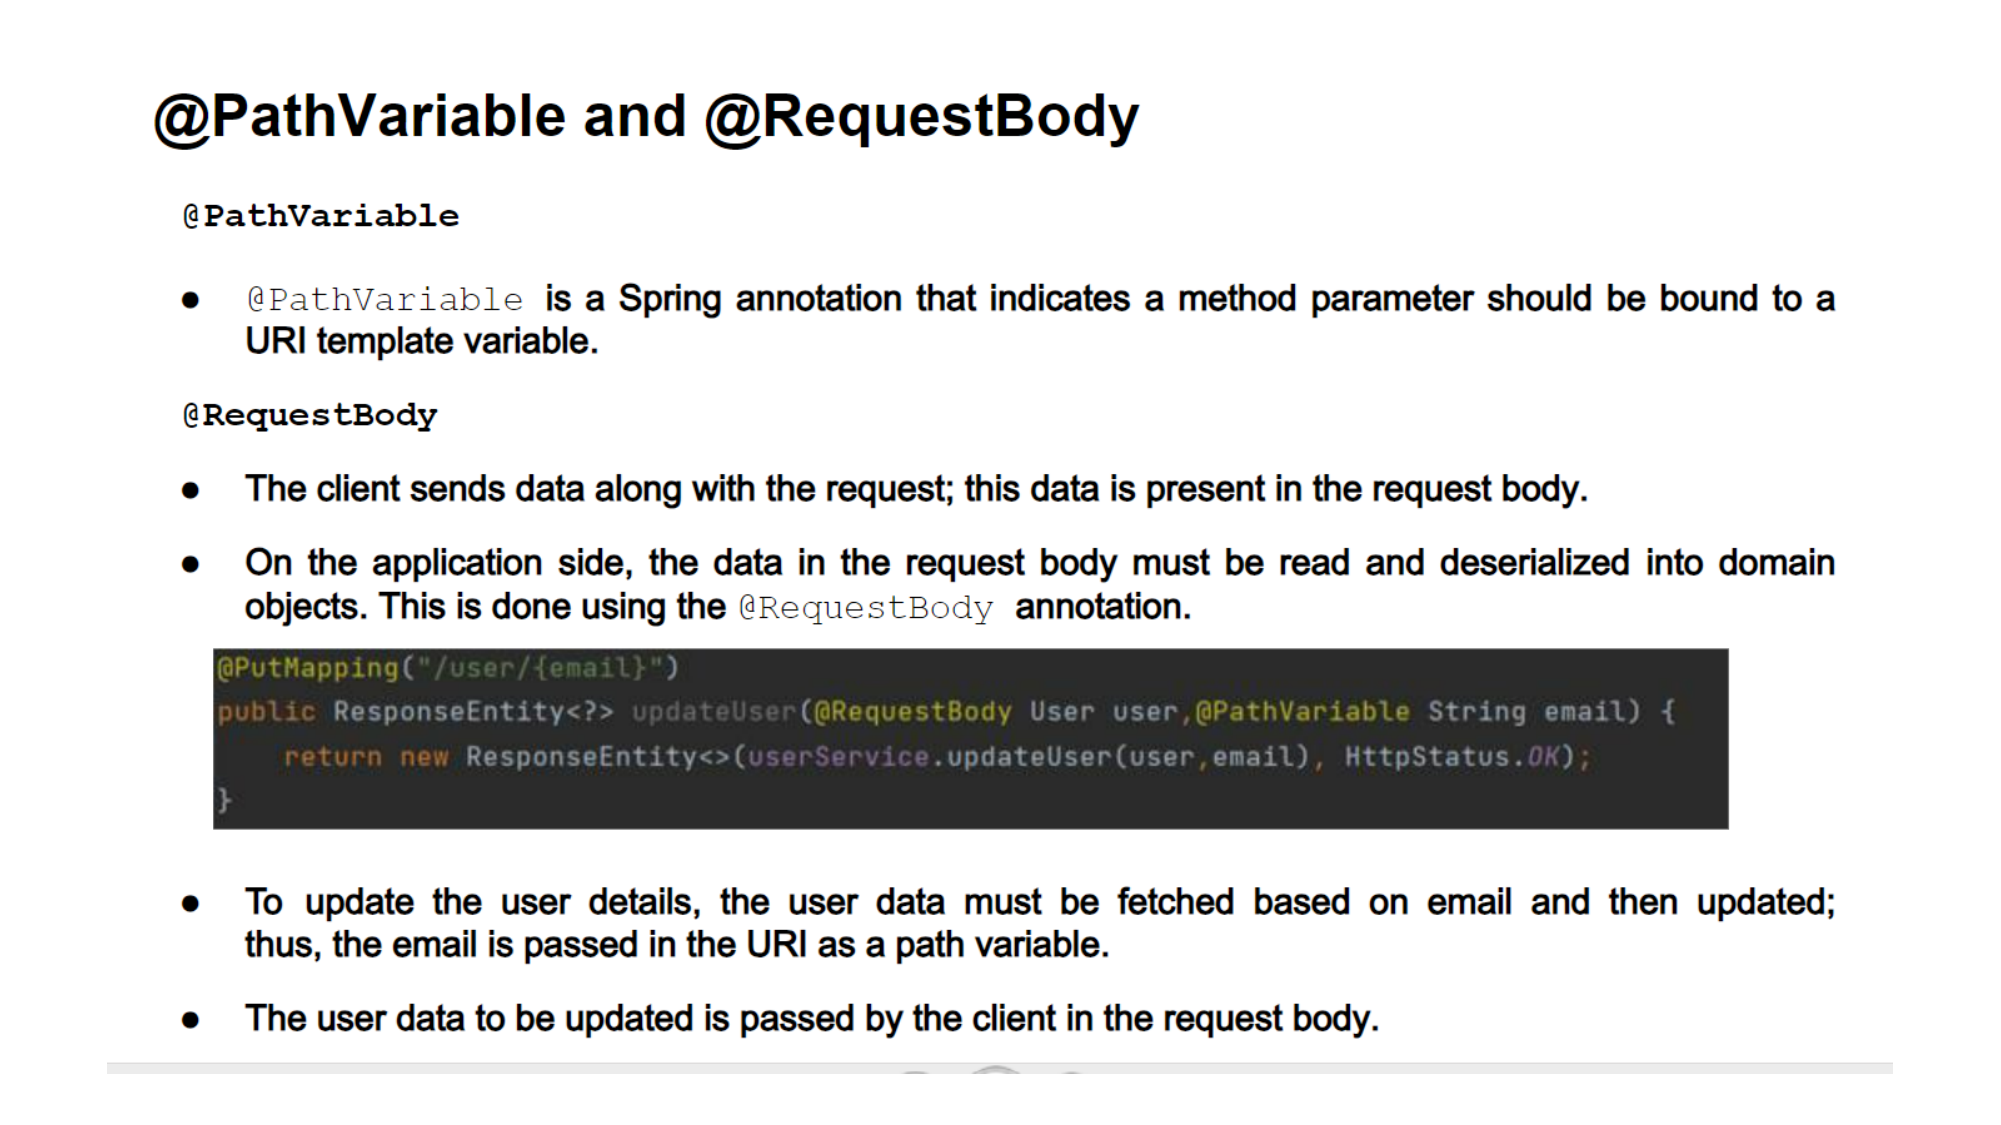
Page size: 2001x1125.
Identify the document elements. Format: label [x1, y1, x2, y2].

picture [107, 51, 1893, 1074]
